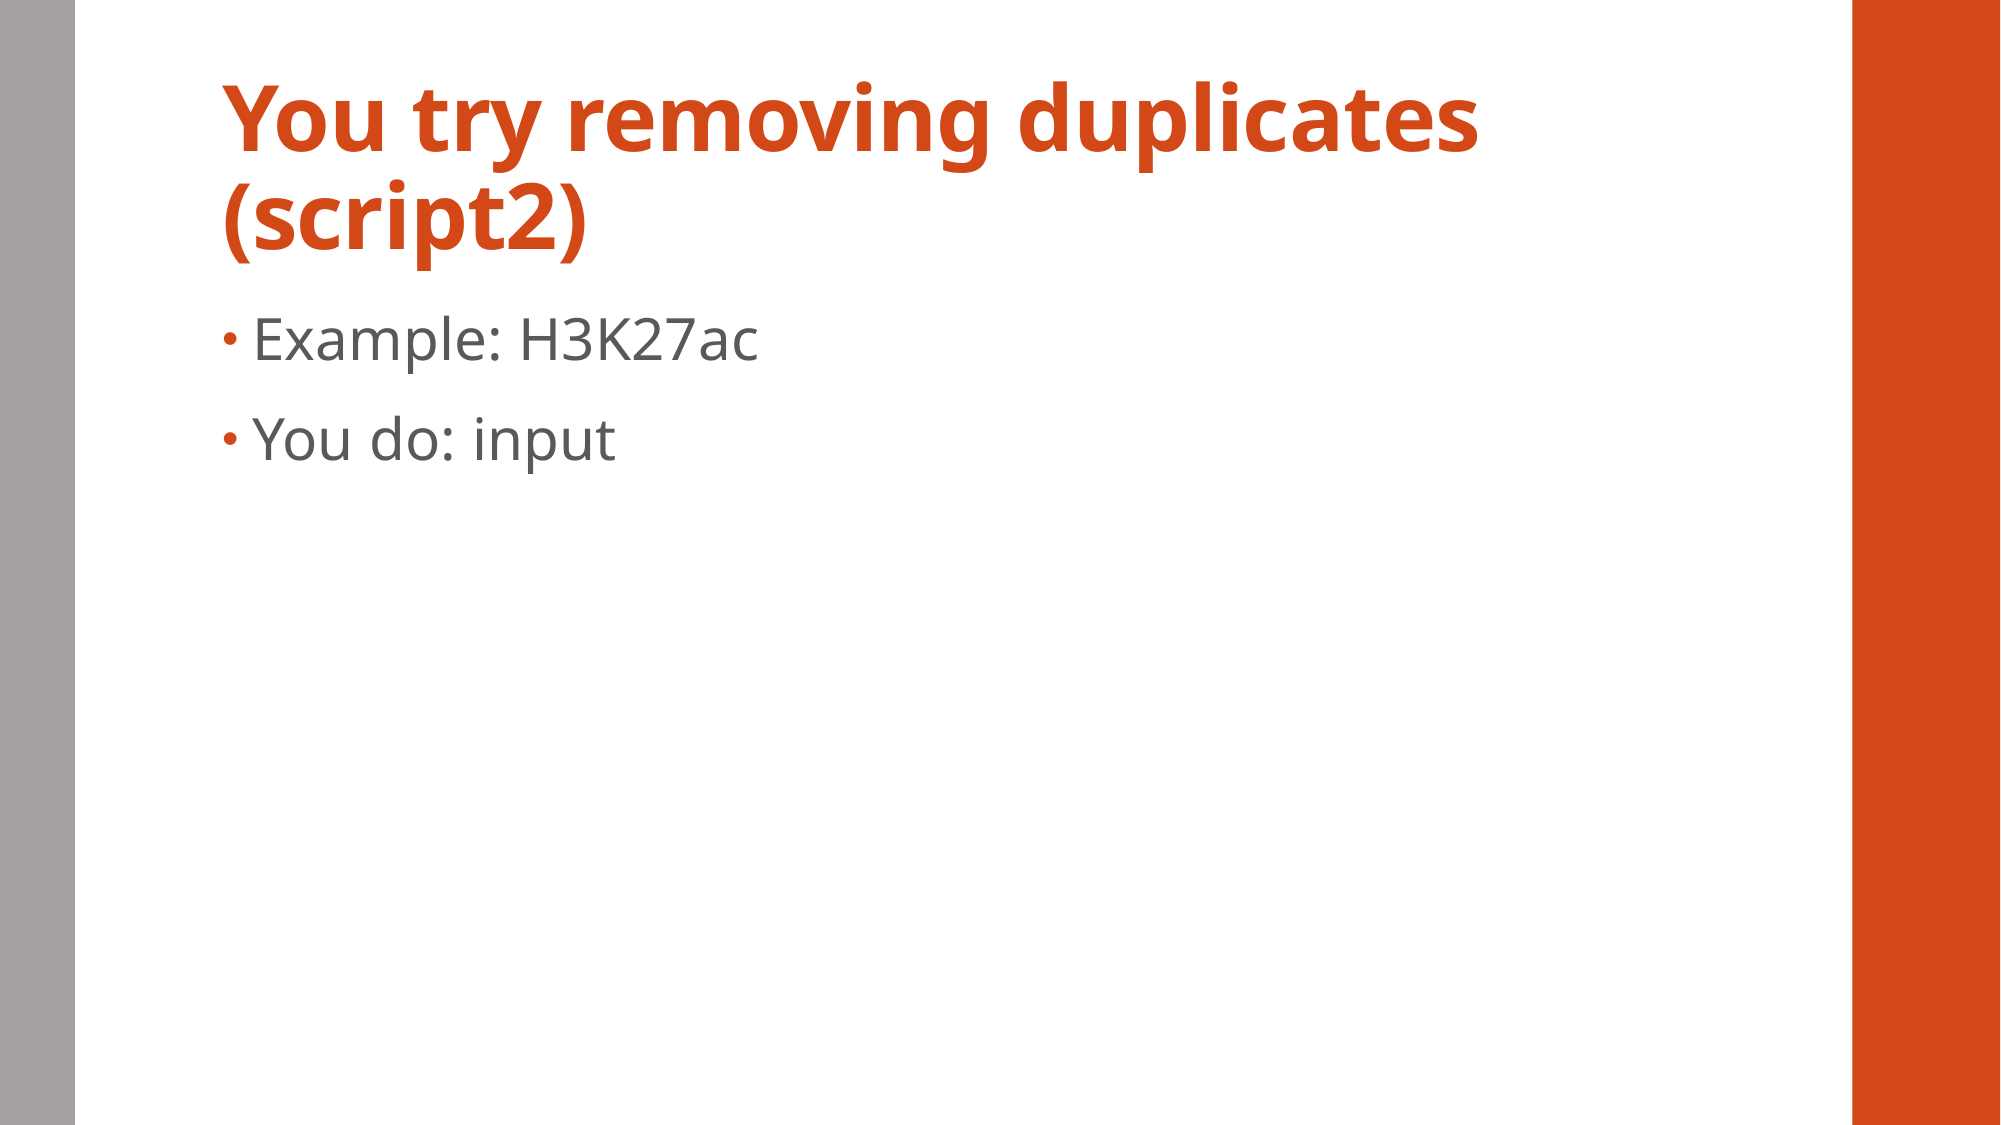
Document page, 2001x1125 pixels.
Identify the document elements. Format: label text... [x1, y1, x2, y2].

title You try removing duplicates (script2) [206, 48, 1797, 278]
list Example: H3K27ac You do: input [206, 299, 1617, 1014]
